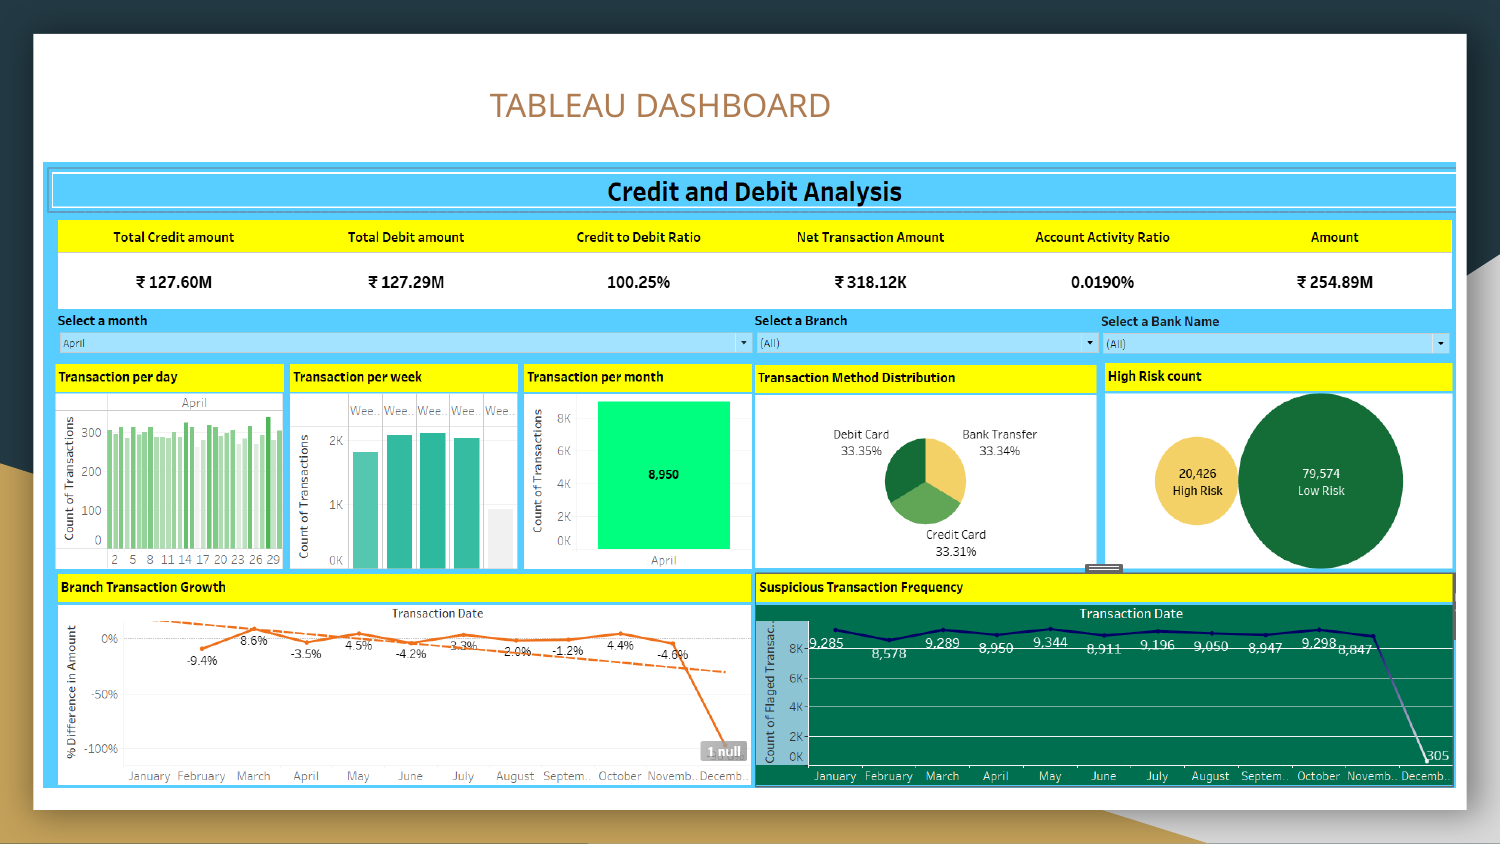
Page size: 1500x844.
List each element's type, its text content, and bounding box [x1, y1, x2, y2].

text_box TABLEAU DASHBOARD [474, 69, 1025, 140]
picture [43, 162, 1457, 788]
